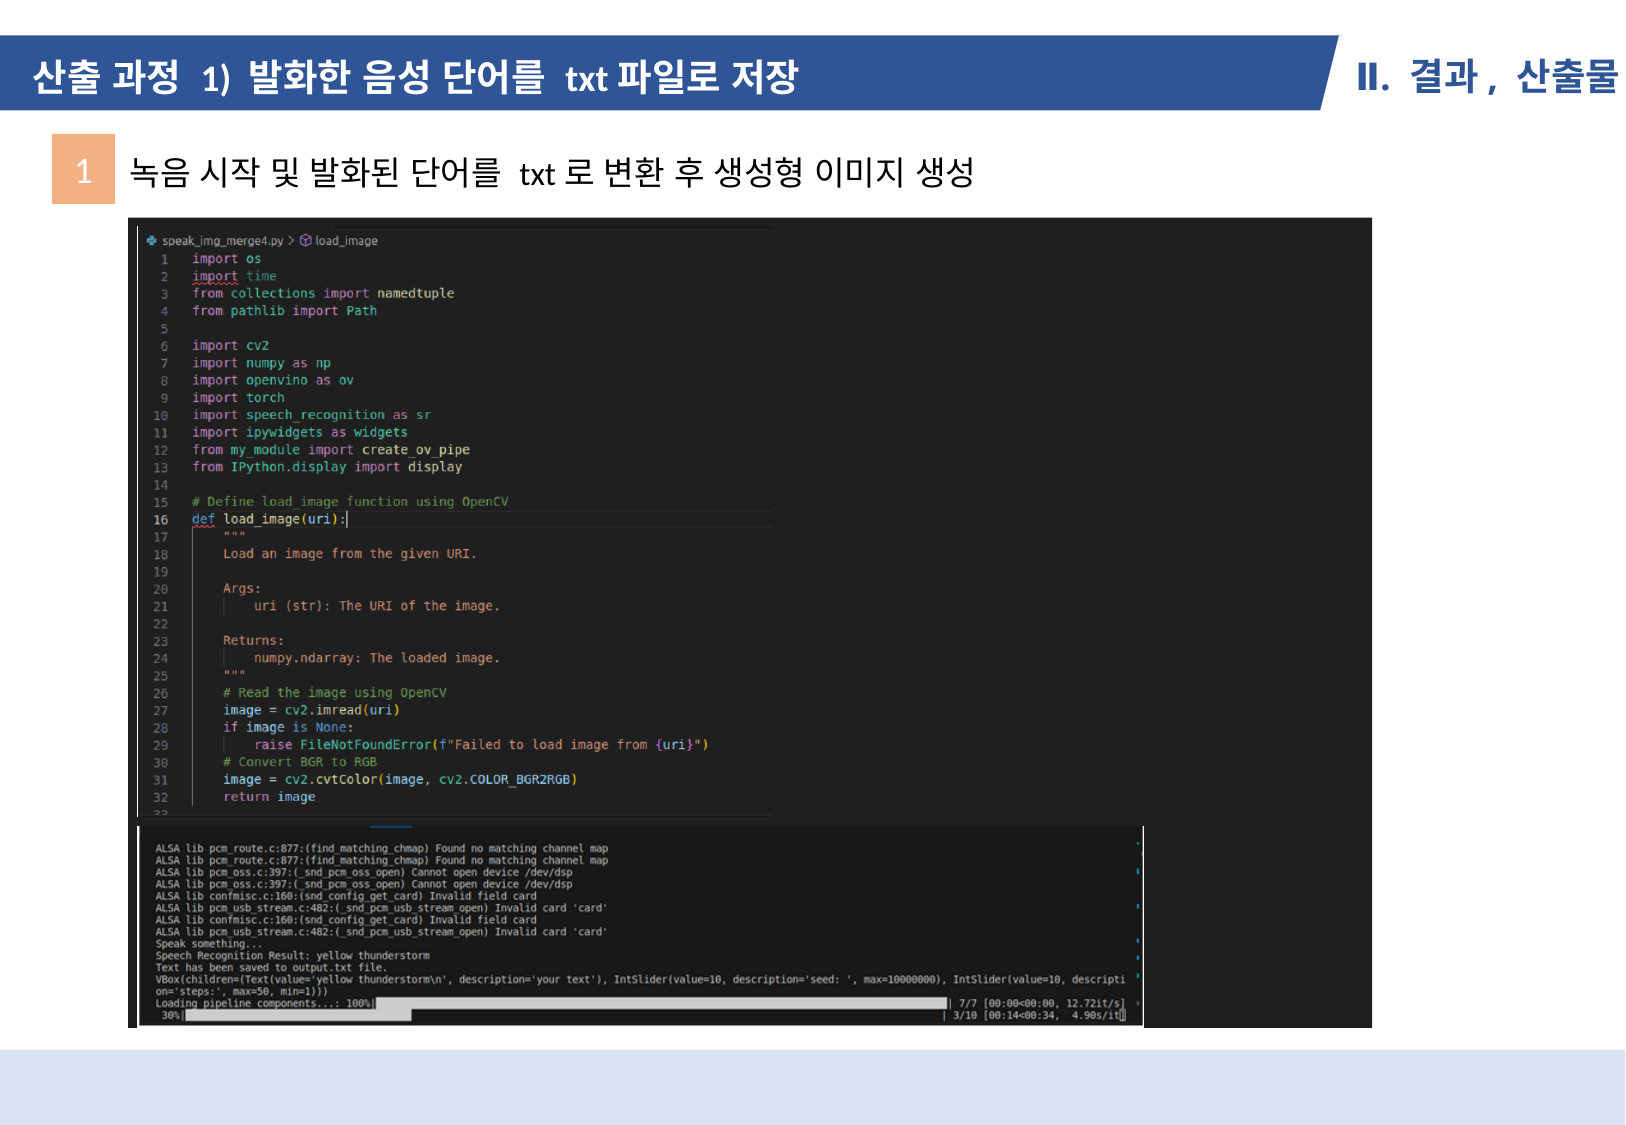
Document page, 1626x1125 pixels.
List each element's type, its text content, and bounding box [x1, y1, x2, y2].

text_box 산출 과정 1) 발화한 음성 단어를 txt파일로 저장 [18, 46, 816, 107]
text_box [128, 217, 1373, 1028]
text_box 1 [51, 133, 116, 205]
text_box 녹음 시작 및 발화된 단어를 txt로 변환 후 생성형 이미지 생성 [116, 140, 1360, 205]
